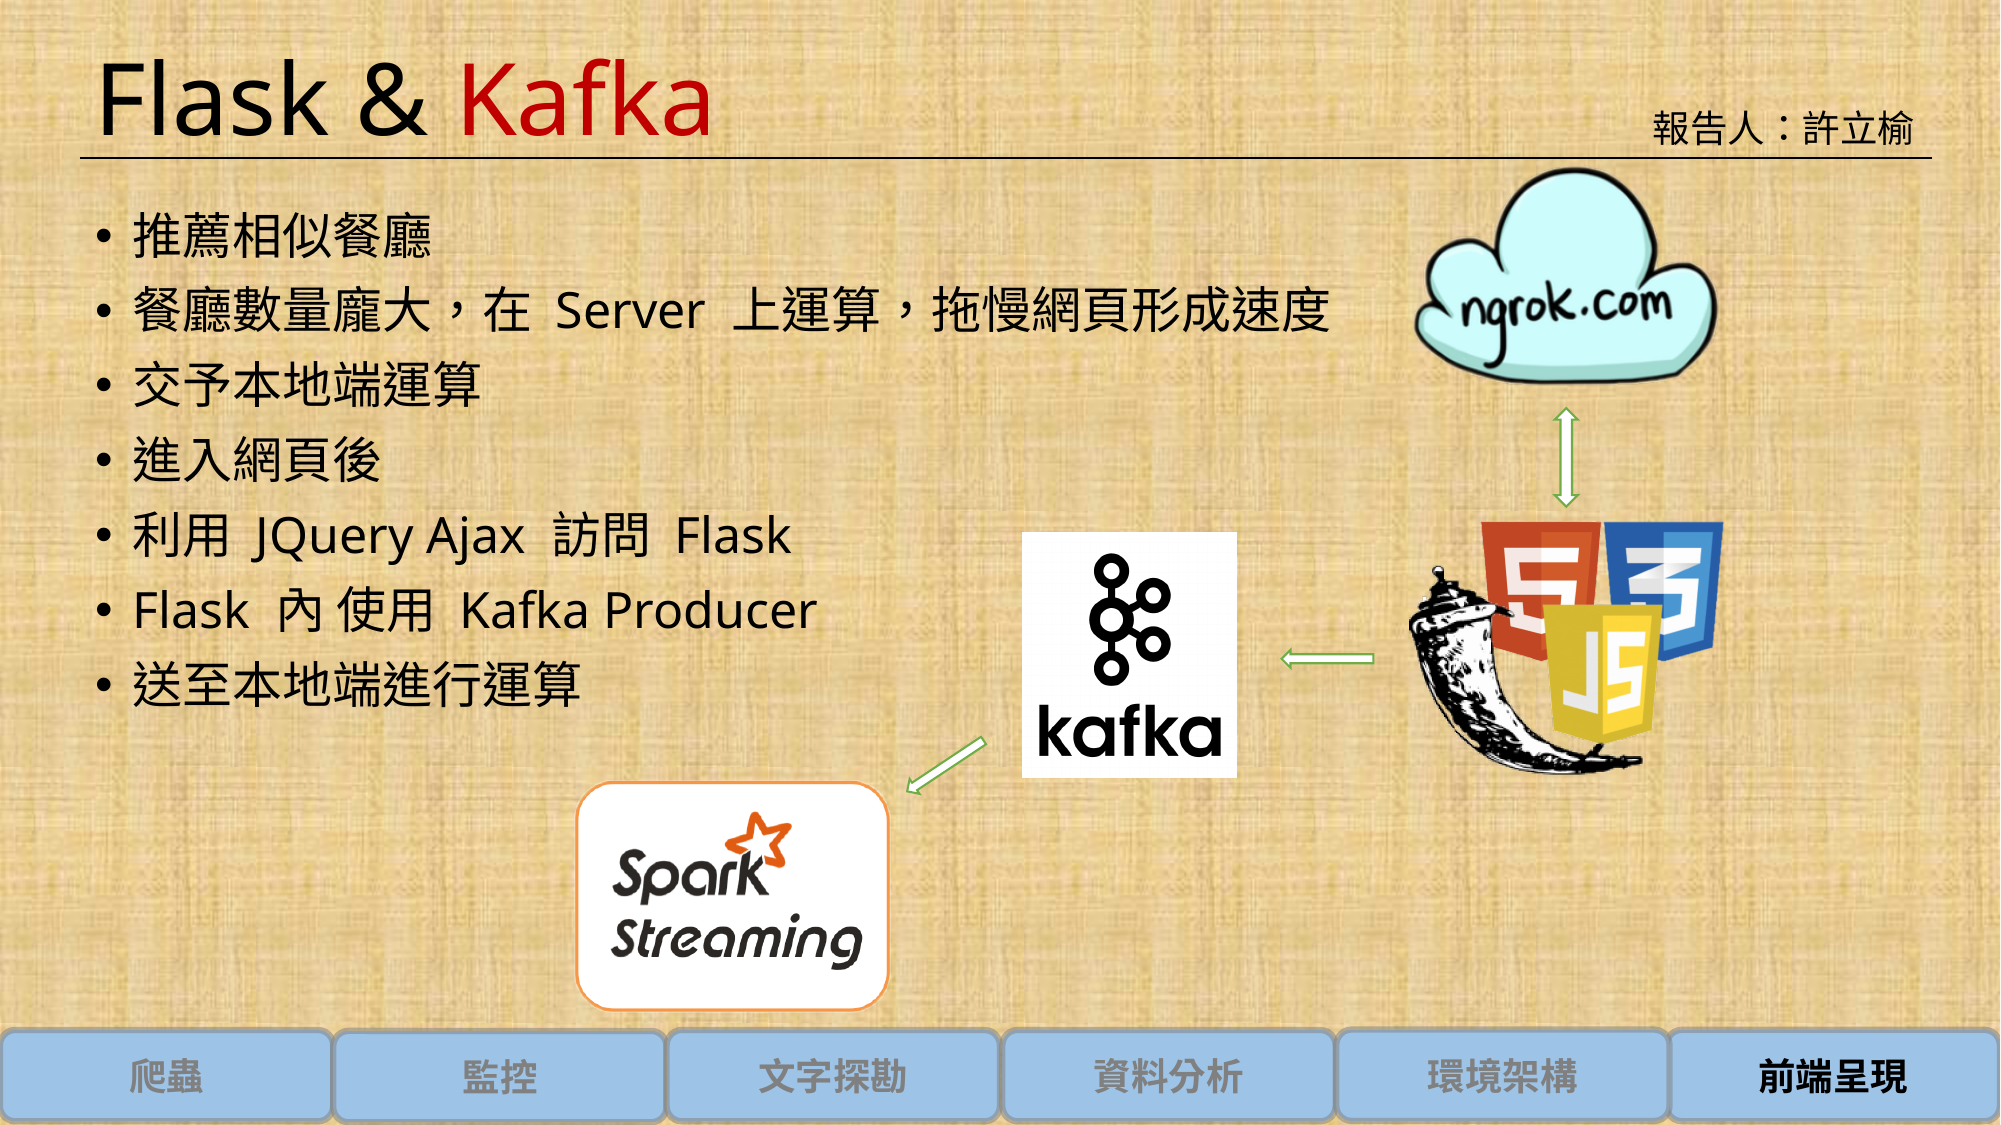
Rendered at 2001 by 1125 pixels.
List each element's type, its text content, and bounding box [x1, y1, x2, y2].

text_box [1280, 647, 1375, 671]
picture [0, 0, 2001, 1125]
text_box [0, 1029, 2000, 1123]
text_box Flask & Kafka [79, 28, 816, 163]
text_box [905, 735, 988, 796]
list 推薦相似餐廳 餐廳數量龐大，在 Server 上運算，拖慢網頁形成速度 交予本地端運算 進入網頁後 利用 JQuery Ajax 訪問 Flask Flask 內 使用 Kafka Producer 送至本地端進行運算 [79, 203, 1805, 918]
text_box 報告人：許立榆 [1636, 97, 1931, 158]
text_box [1552, 406, 1581, 509]
